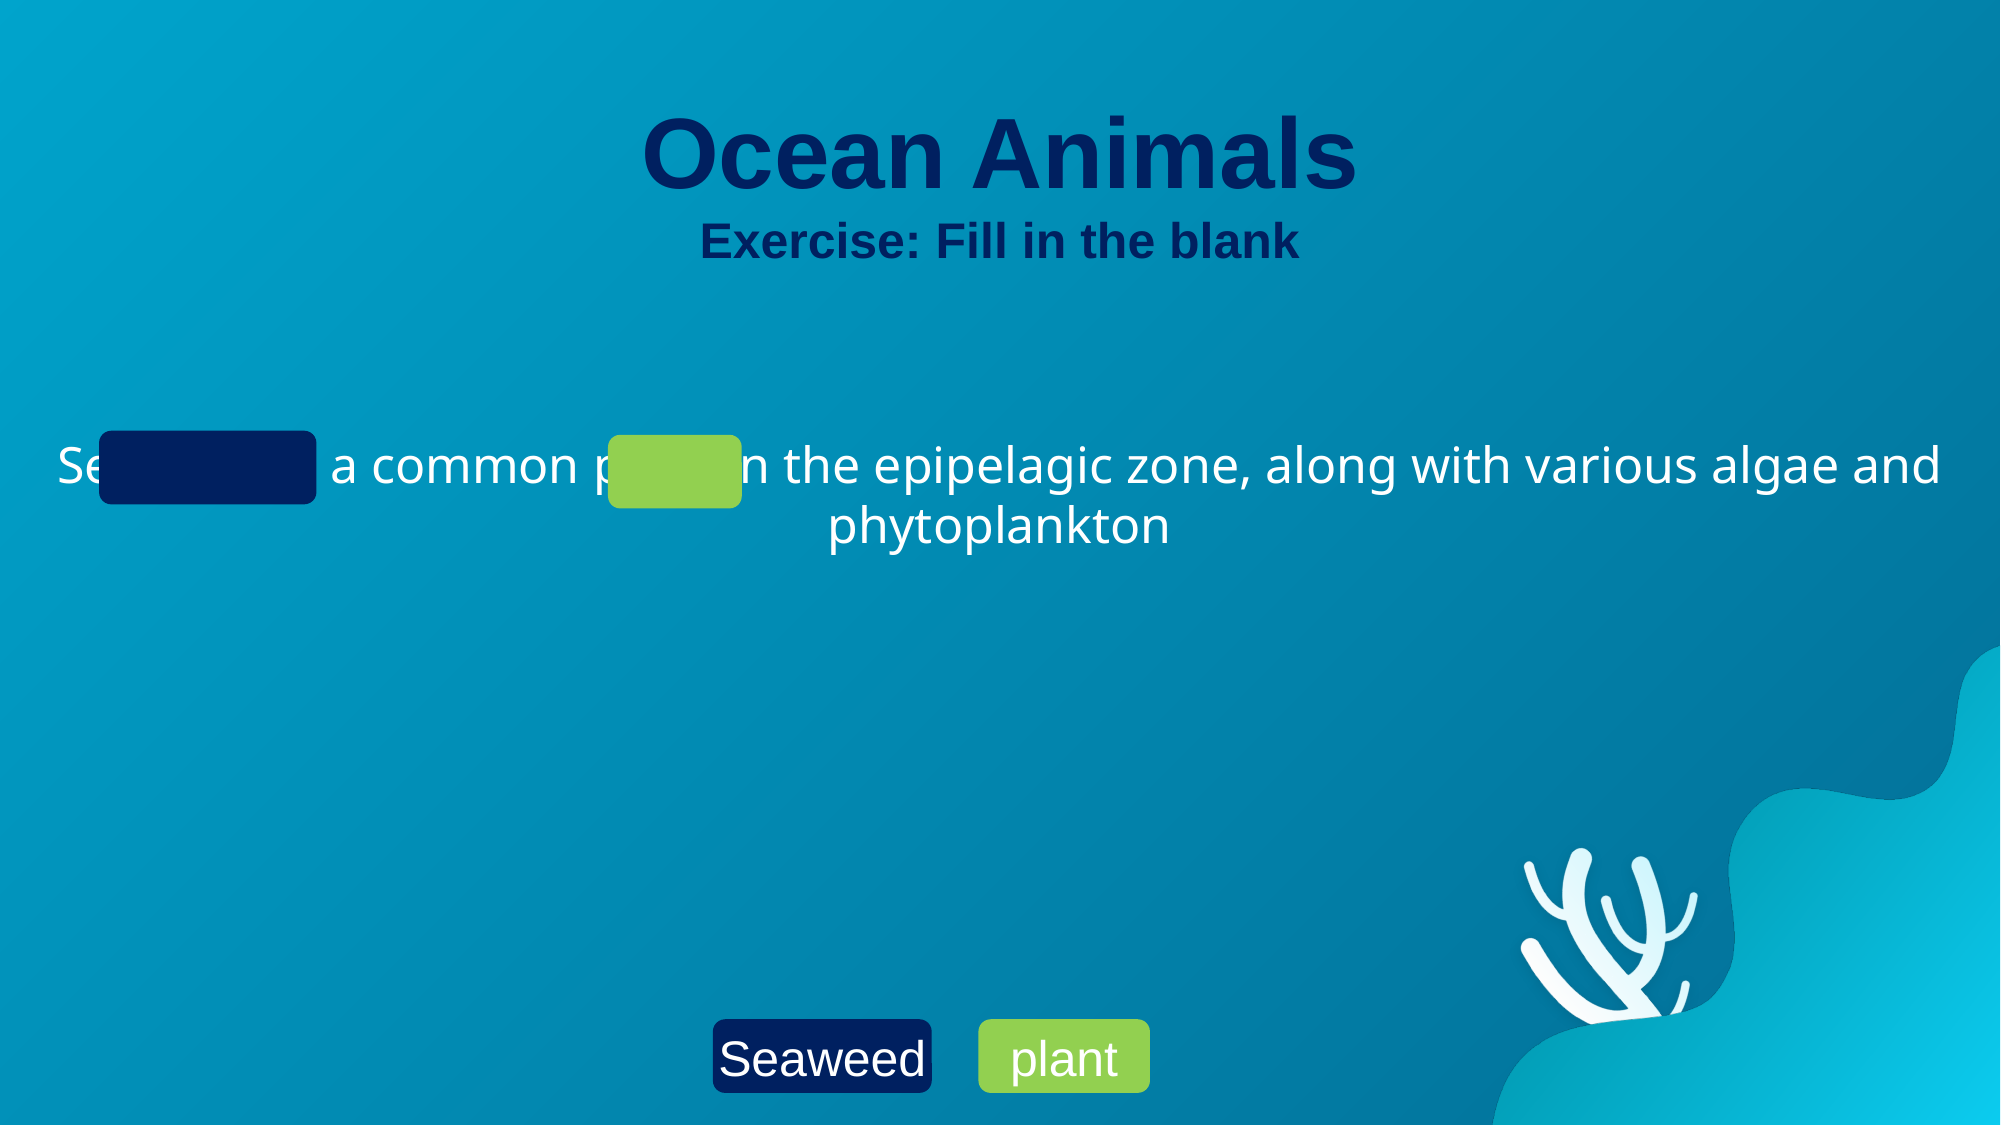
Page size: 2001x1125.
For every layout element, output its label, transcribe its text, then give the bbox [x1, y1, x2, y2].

text_box plant [978, 1019, 1150, 1093]
text_box [99, 430, 317, 505]
text_box Seaweed is a common plant in the epipelagic zone, along with various algae and phytoplankton [0, 425, 2000, 561]
text_box [607, 434, 742, 509]
text_box Ocean Animals Exercise: Fill in the blank [329, 81, 1671, 276]
picture [1494, 647, 2001, 1125]
text_box Seaweed [712, 1019, 932, 1093]
